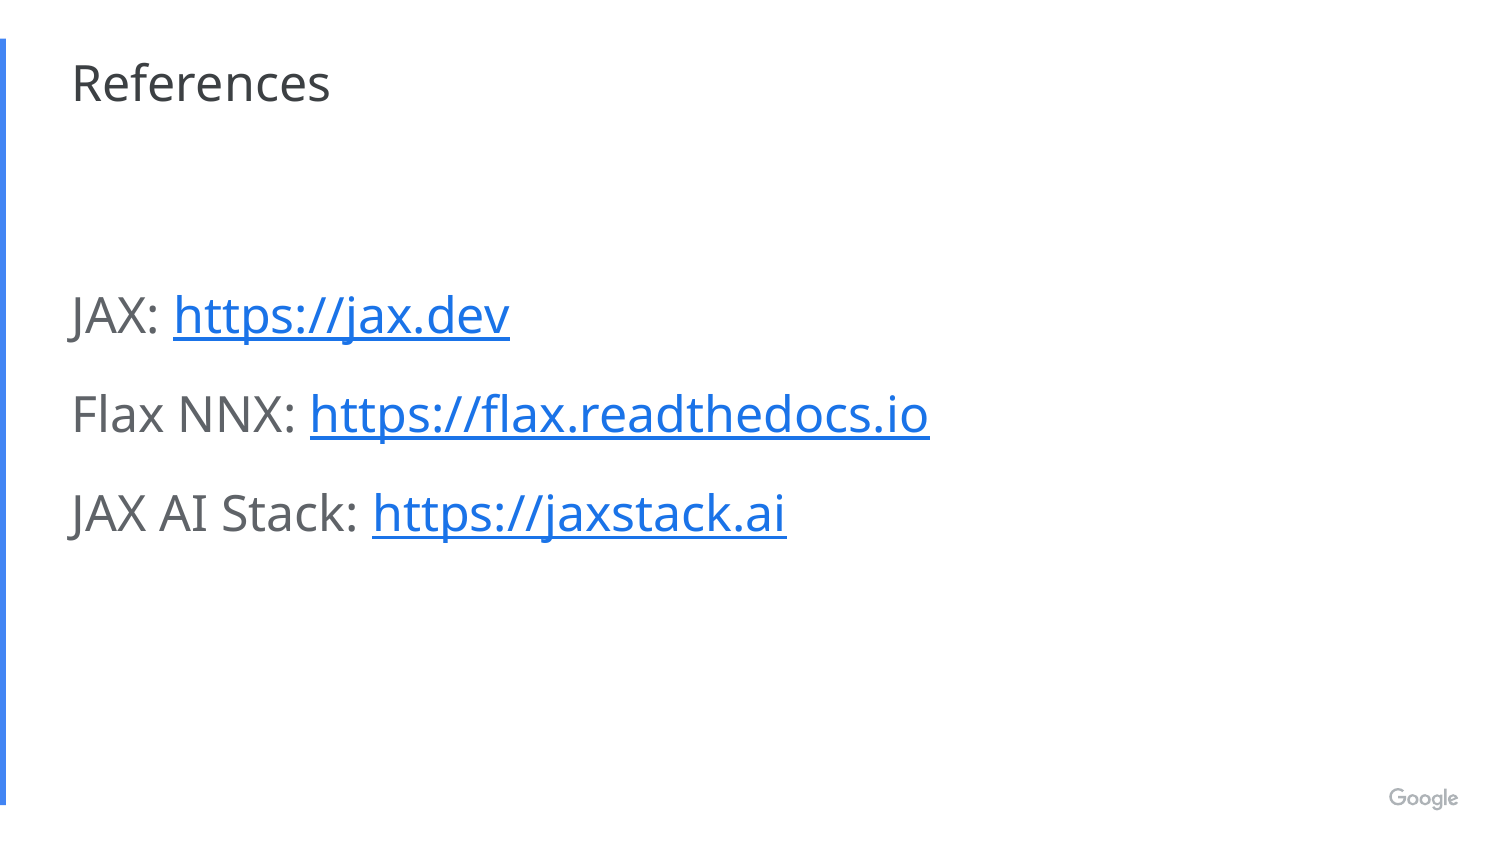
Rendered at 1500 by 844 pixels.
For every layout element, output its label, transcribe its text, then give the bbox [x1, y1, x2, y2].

title References [56, 43, 1336, 215]
list JAX: https://jax.dev Flax NNX: https://flax.readthedocs.io JAX AI Stack: https://jaxstack.ai [56, 257, 1387, 763]
